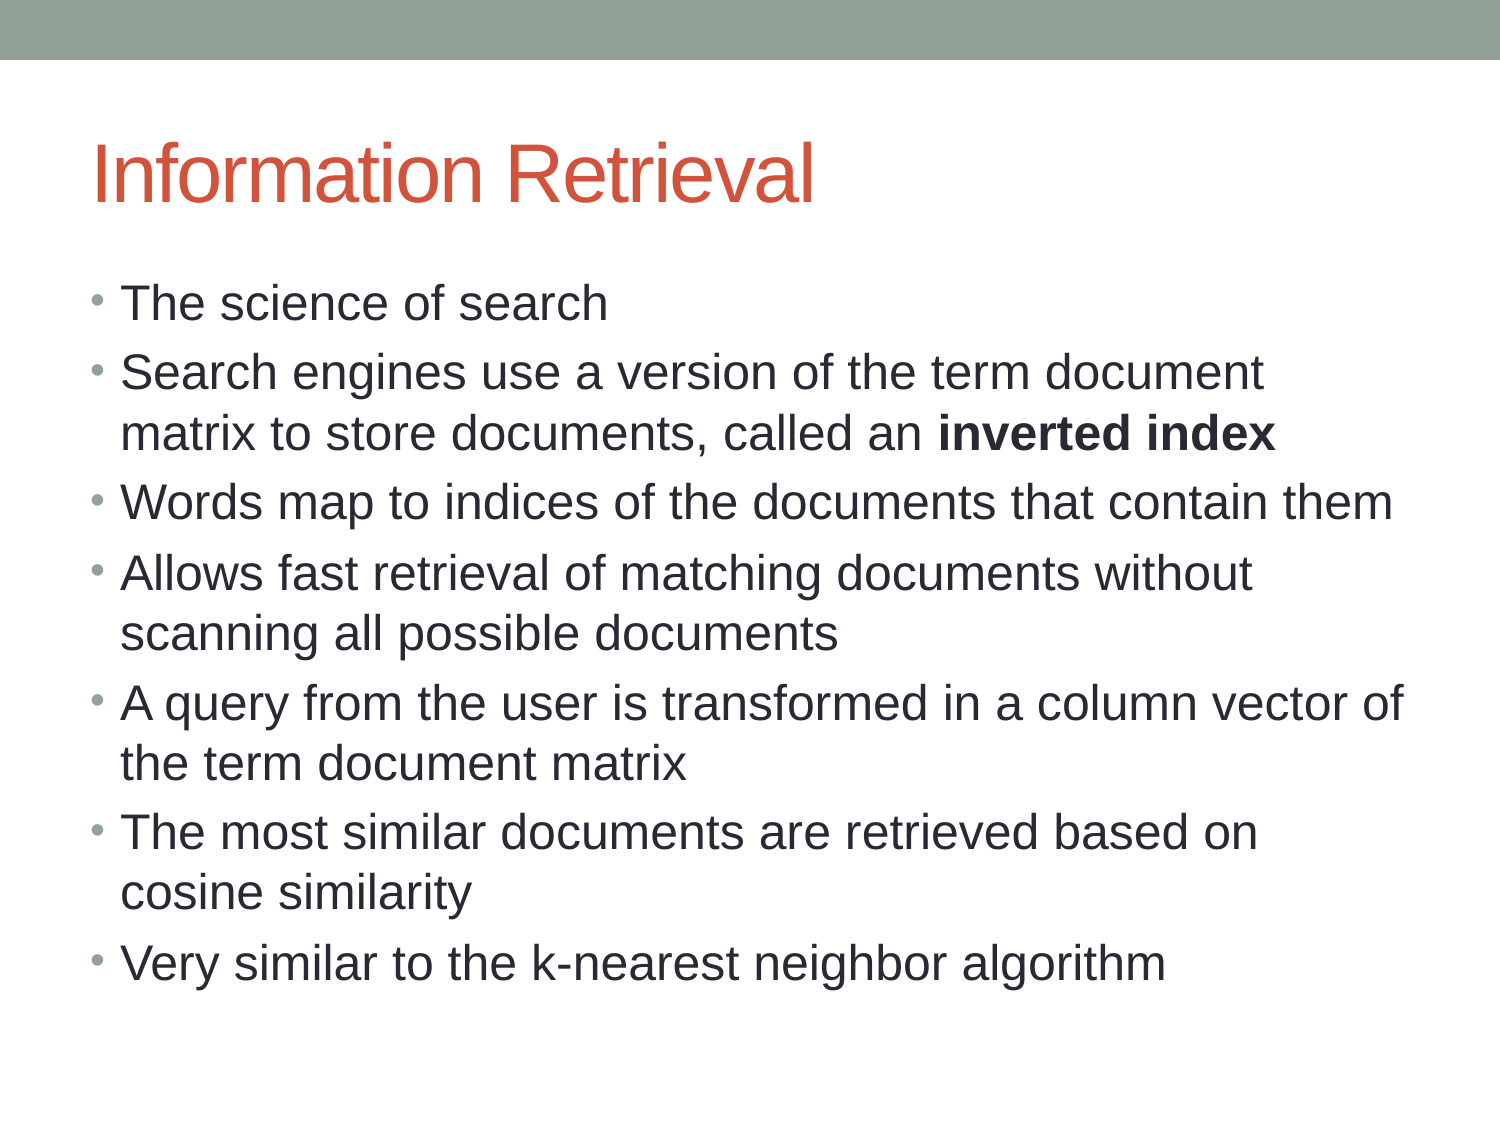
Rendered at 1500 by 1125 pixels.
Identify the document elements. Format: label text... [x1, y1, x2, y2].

list The science of search Search engines use a version of the term document matrix to store documents, called an inverted index Words map to indices of the documents that contain them Allows fast retrieval of matching documents without scanning all possible documents A query from the user is transformed in a column vector of the term document matrix The most similar documents are retrieved based on cosine similarity Very similar to the k-nearest neighbor algorithm [75, 262, 1425, 1063]
title Information Retrieval [75, 87, 1425, 250]
